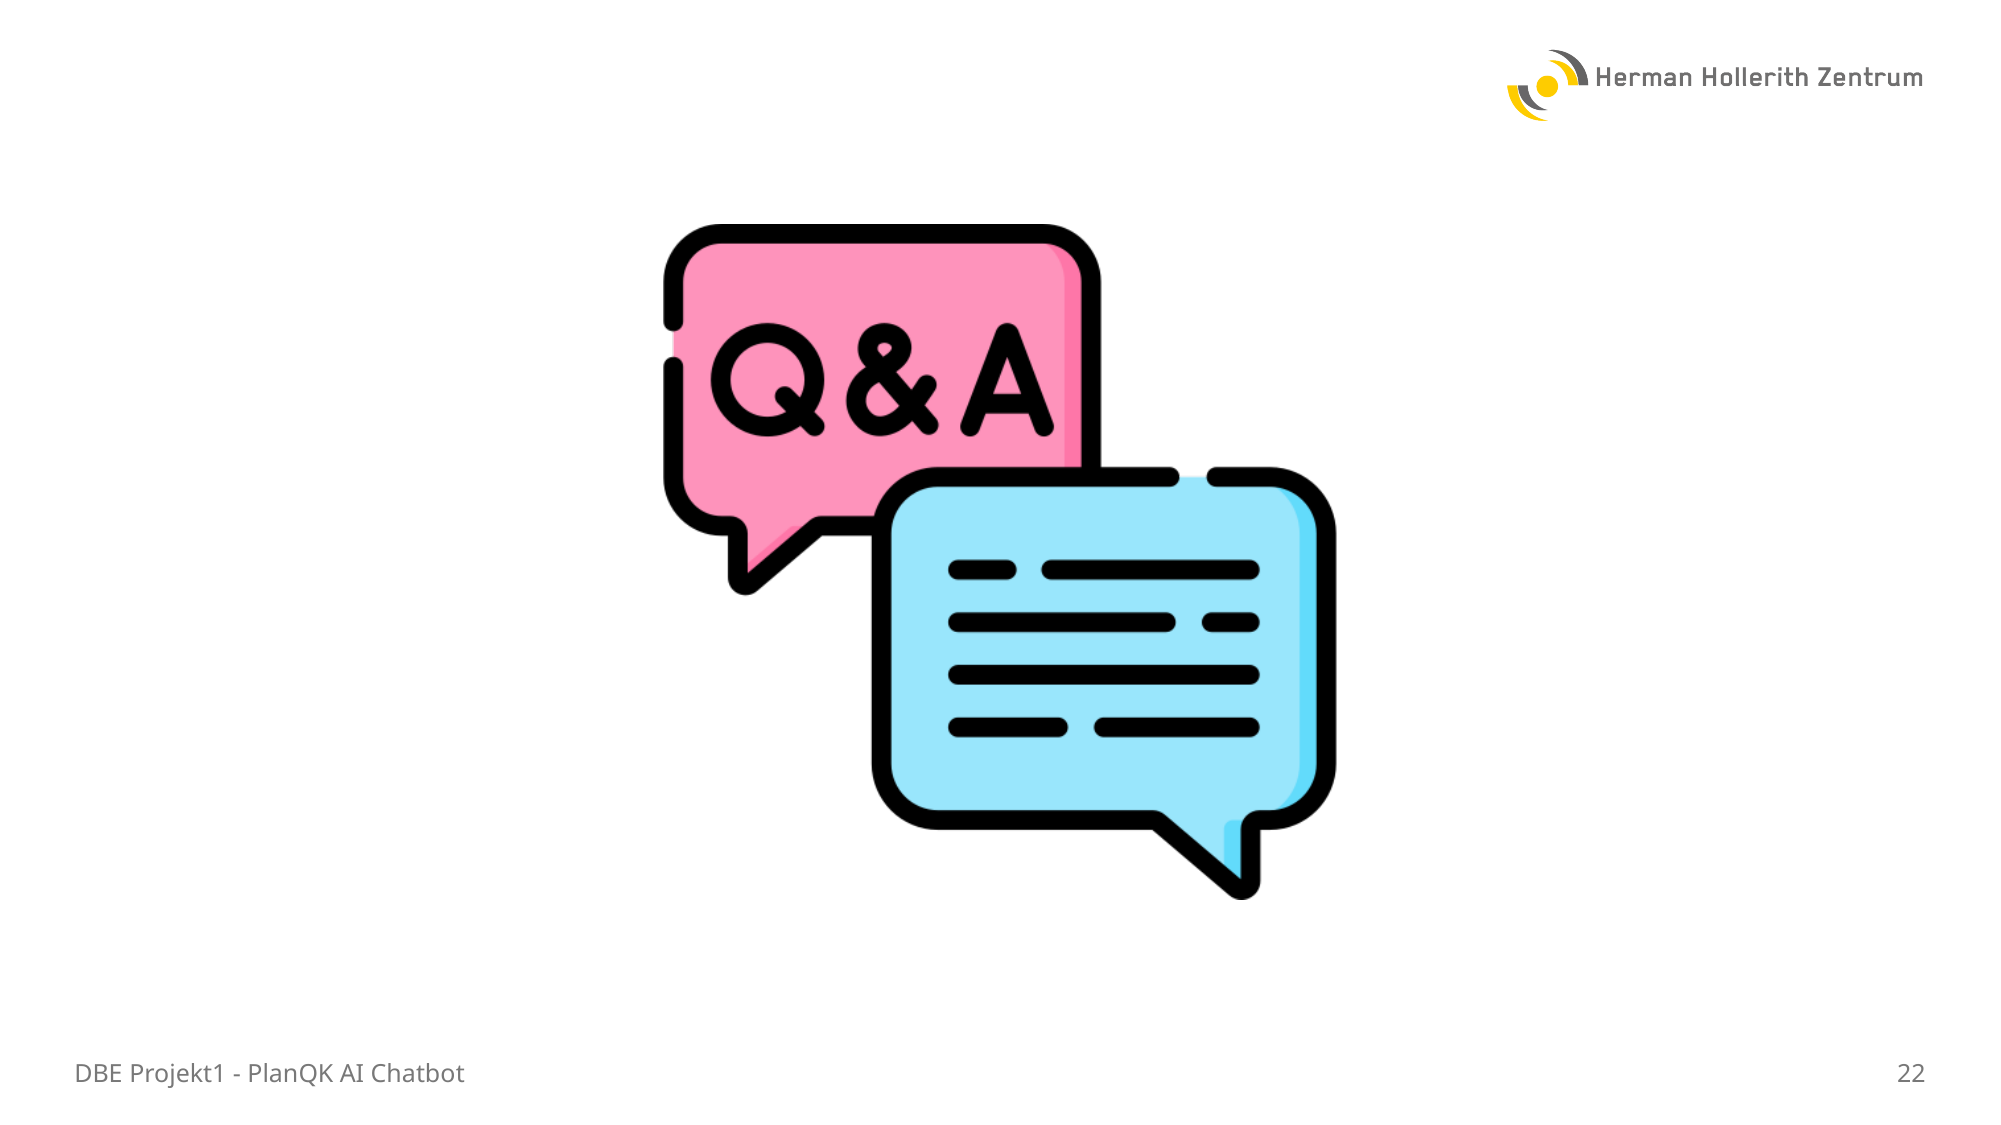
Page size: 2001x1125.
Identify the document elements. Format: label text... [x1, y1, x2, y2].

picture [1507, 49, 1926, 121]
slide_number 22 [1490, 1058, 1941, 1090]
footer DBE Projekt1 - PlanQK AI Chatbot [59, 1058, 735, 1090]
picture [661, 224, 1338, 901]
